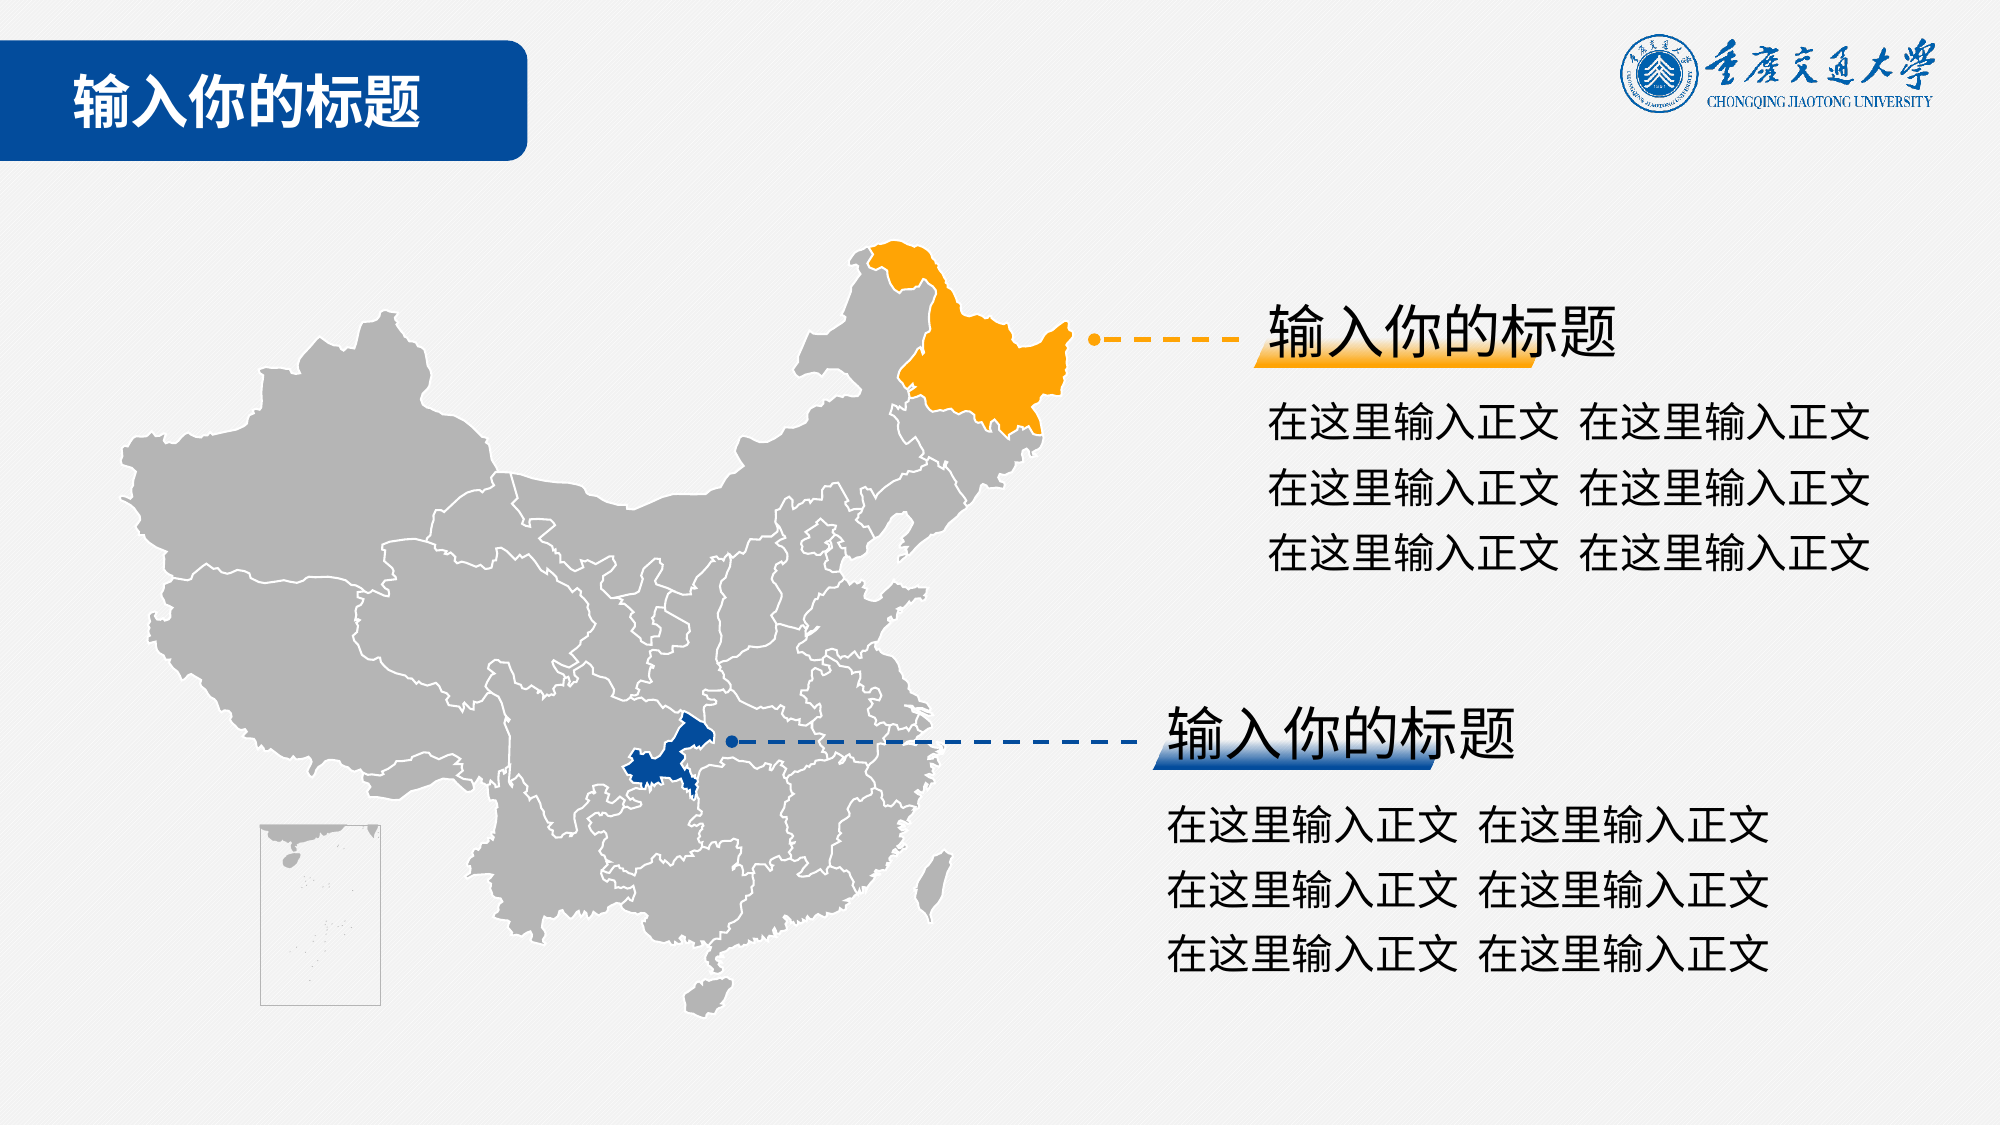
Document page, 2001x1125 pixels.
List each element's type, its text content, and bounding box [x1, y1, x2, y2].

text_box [259, 824, 381, 1005]
text_box 输入你的标题 [1253, 288, 1766, 373]
text_box 在这里输入正文 在这里输入正文 在这里输入正文 在这里输入正文 在这里输入正文 在这里输入正文 [1253, 373, 1945, 649]
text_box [0, 40, 528, 161]
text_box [119, 239, 1074, 1019]
picture [1620, 34, 1935, 113]
text_box 输入你的标题 [1152, 690, 1665, 775]
text_box 在这里输入正文 在这里输入正文 在这里输入正文 在这里输入正文 在这里输入正文 在这里输入正文 [1151, 775, 1844, 1051]
